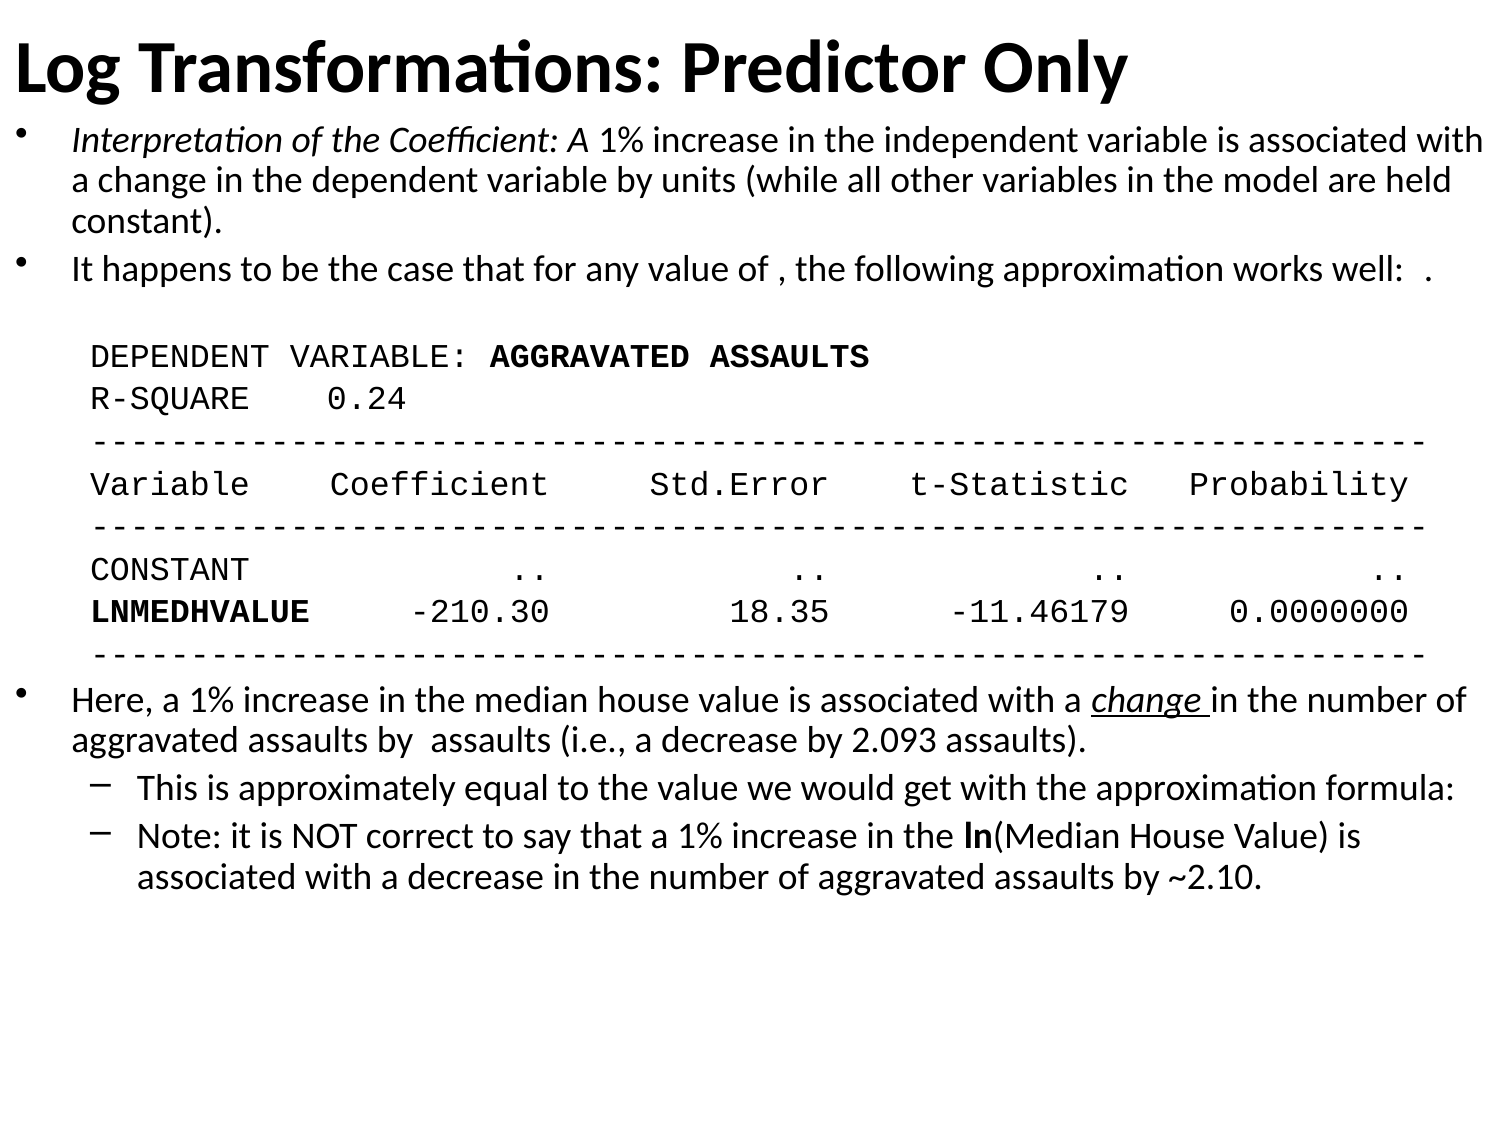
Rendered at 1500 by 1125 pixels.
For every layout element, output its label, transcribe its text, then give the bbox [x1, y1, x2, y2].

title Log Transformations: Predictor Only [0, 0, 1500, 126]
